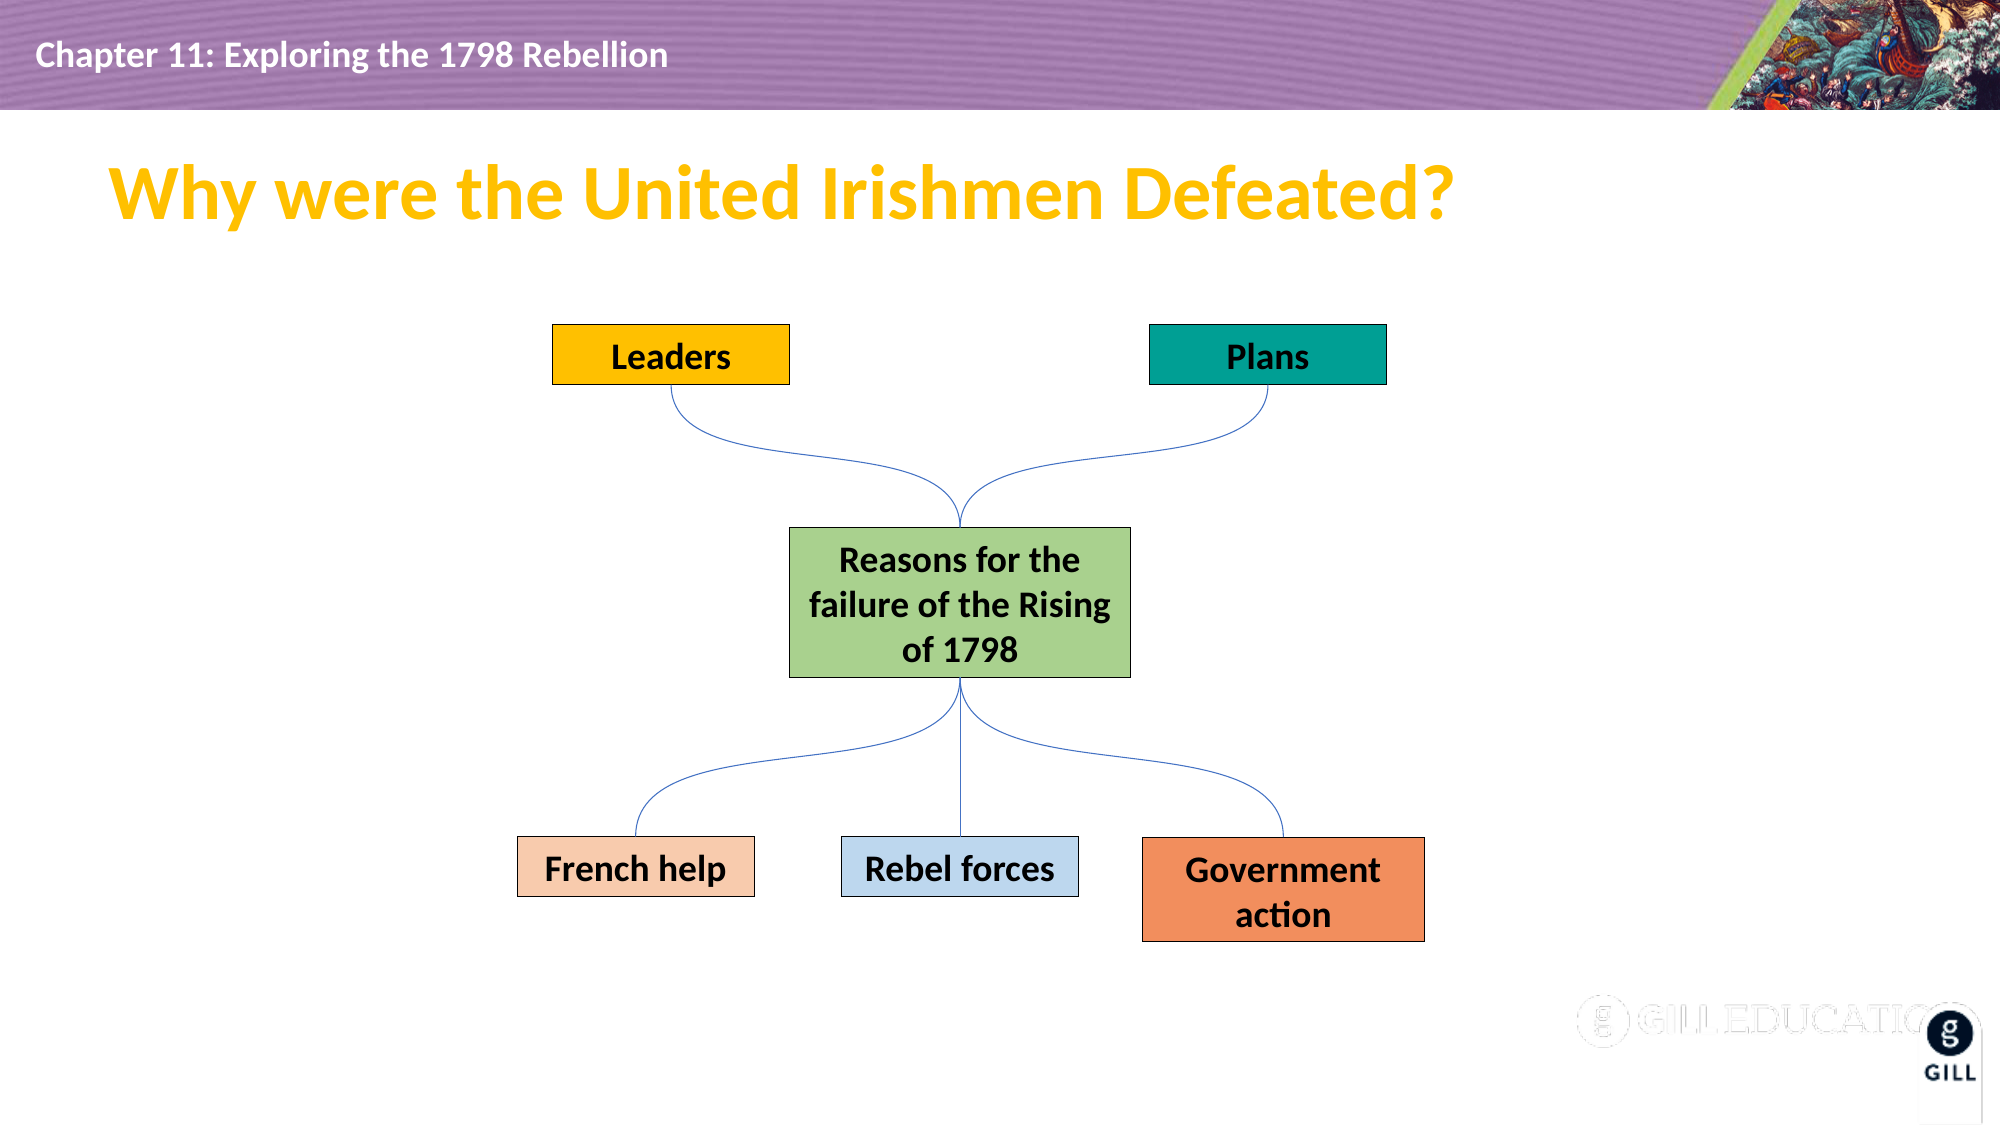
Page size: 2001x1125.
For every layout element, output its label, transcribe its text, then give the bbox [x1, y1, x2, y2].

picture [0, 0, 2000, 110]
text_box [517, 324, 1425, 944]
title Why were the United Irishmen Defeated? [93, 144, 1994, 244]
picture [1371, 647, 2001, 1125]
